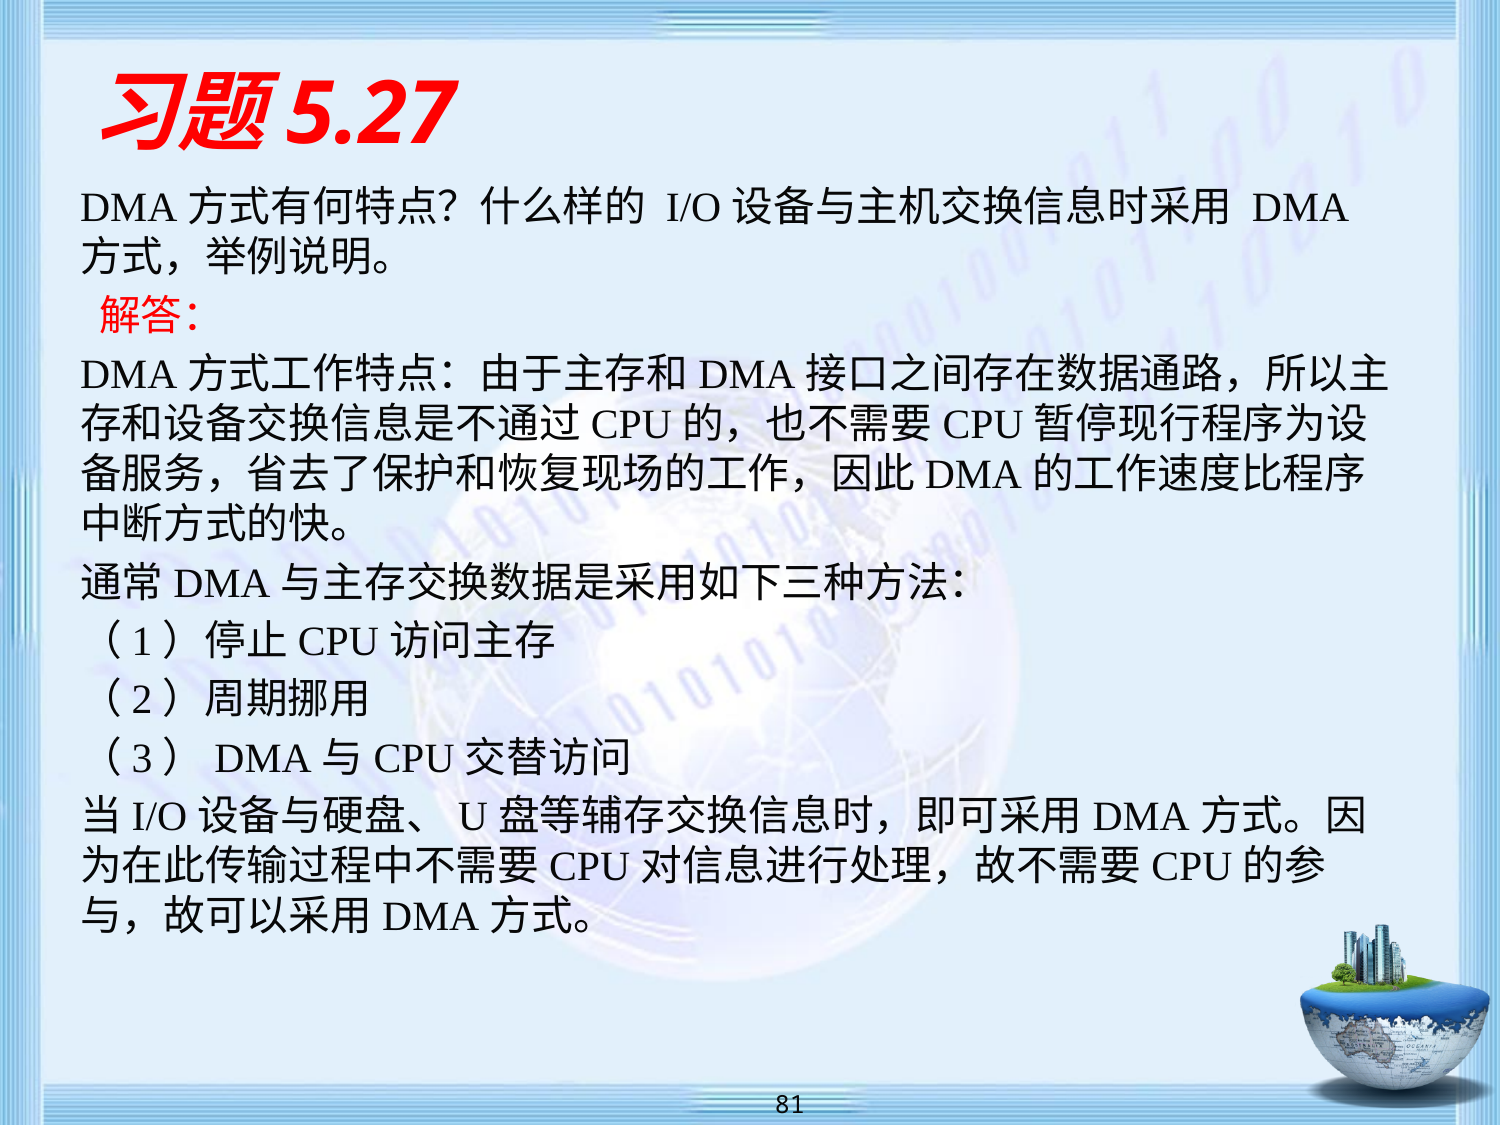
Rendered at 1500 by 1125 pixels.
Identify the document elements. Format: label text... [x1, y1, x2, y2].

picture [0, 0, 1500, 1125]
title 习题5.27 [75, 37, 1425, 180]
list DMA方式有何特点？什么样的 I/O设备与主机交换信息时采用 DMA方式，举例说明。 解答： DMA方式工作特点：由于主存和DMA接口之间存在数据通路，所以主存和设备交换信息是不通过CPU的，也不需要CPU暂停现行程序为设备服务，省去了保护和恢复现场的工作，因此DMA的工作速度比程序中断方式的快。 通常DMA与主存交换数据是采用如下三种方法： （1）停止CPU访问主存 （2）周期挪用 （3）DMA与CPU交替访问 当I/O设备与硬盘、U盘等辅存交换信息时，即可采用DMA方式。因为在此传输过程中不需要CPU对信息进行处理，故不需要CPU的参与，故可以采用DMA方式。 [64, 172, 1415, 998]
footer 81 [512, 1072, 988, 1113]
